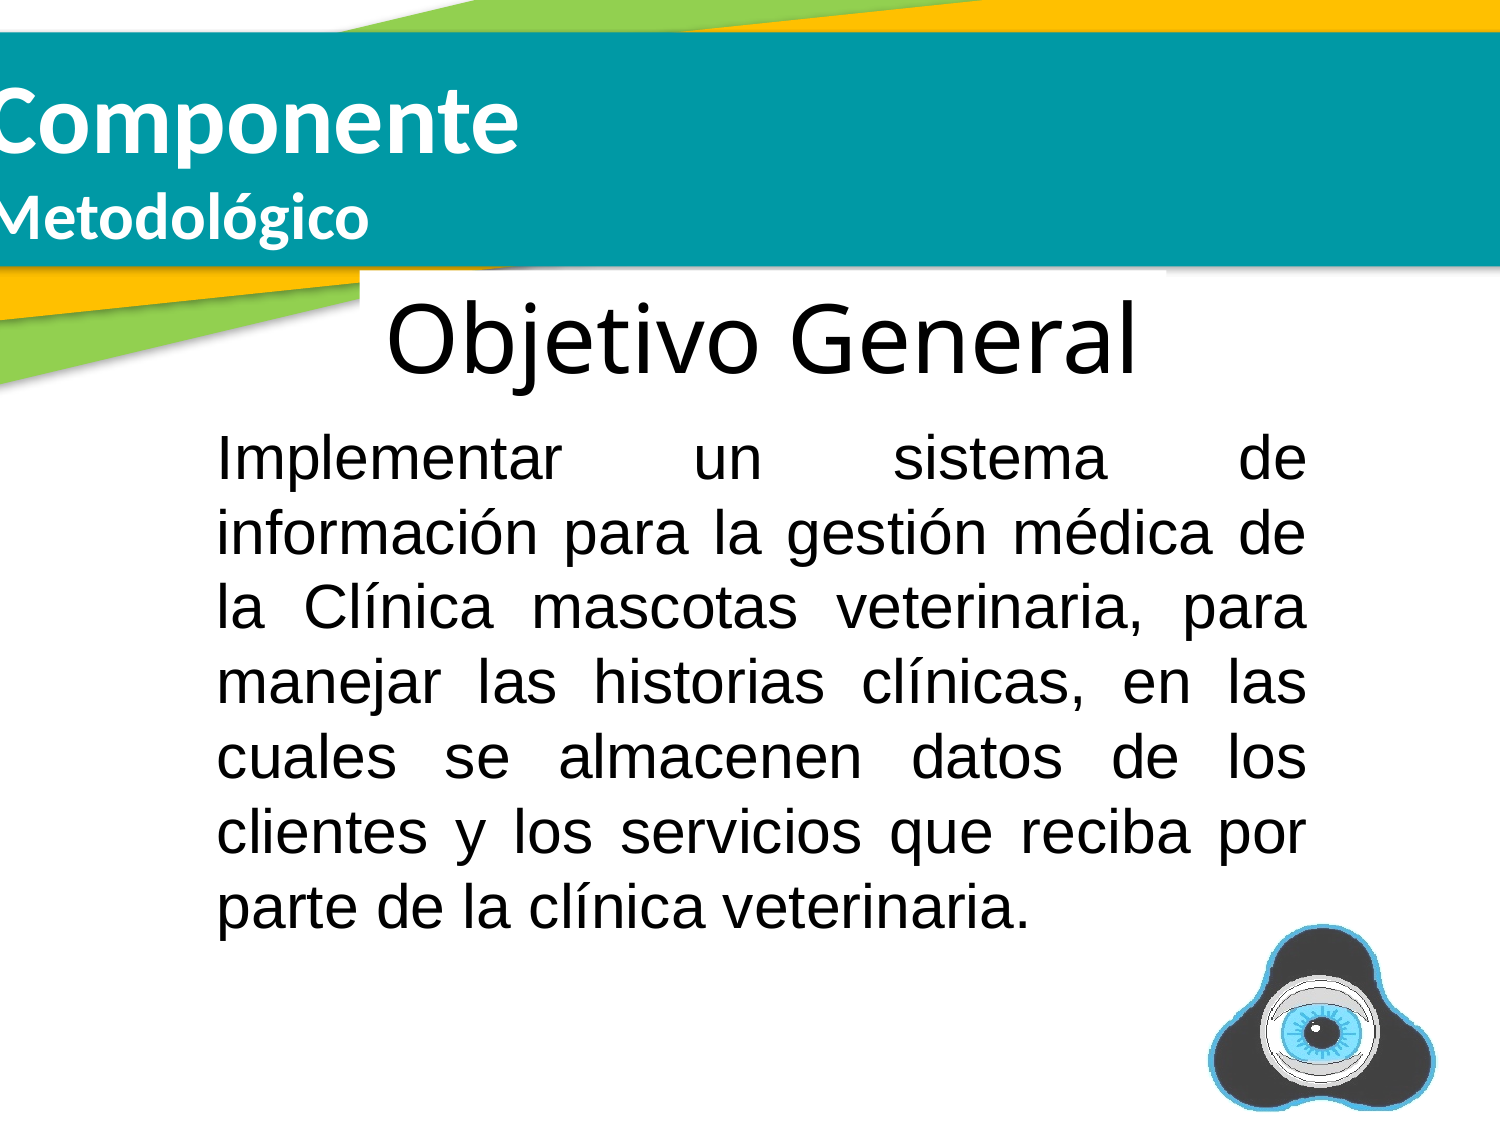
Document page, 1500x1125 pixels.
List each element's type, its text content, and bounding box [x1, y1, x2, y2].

text_box Implementar un sistema de información para la gestión médica de la Clínica mascotas veterinaria, para manejar las historias clínicas, en las cuales se almacenen datos de los clientes y los servicios que reciba por parte de la clínica veterinaria. [202, 409, 1325, 944]
text_box Componente Metodológico [0, 78, 529, 229]
picture [1148, 891, 1500, 1125]
text_box Objetivo General [359, 270, 1167, 400]
